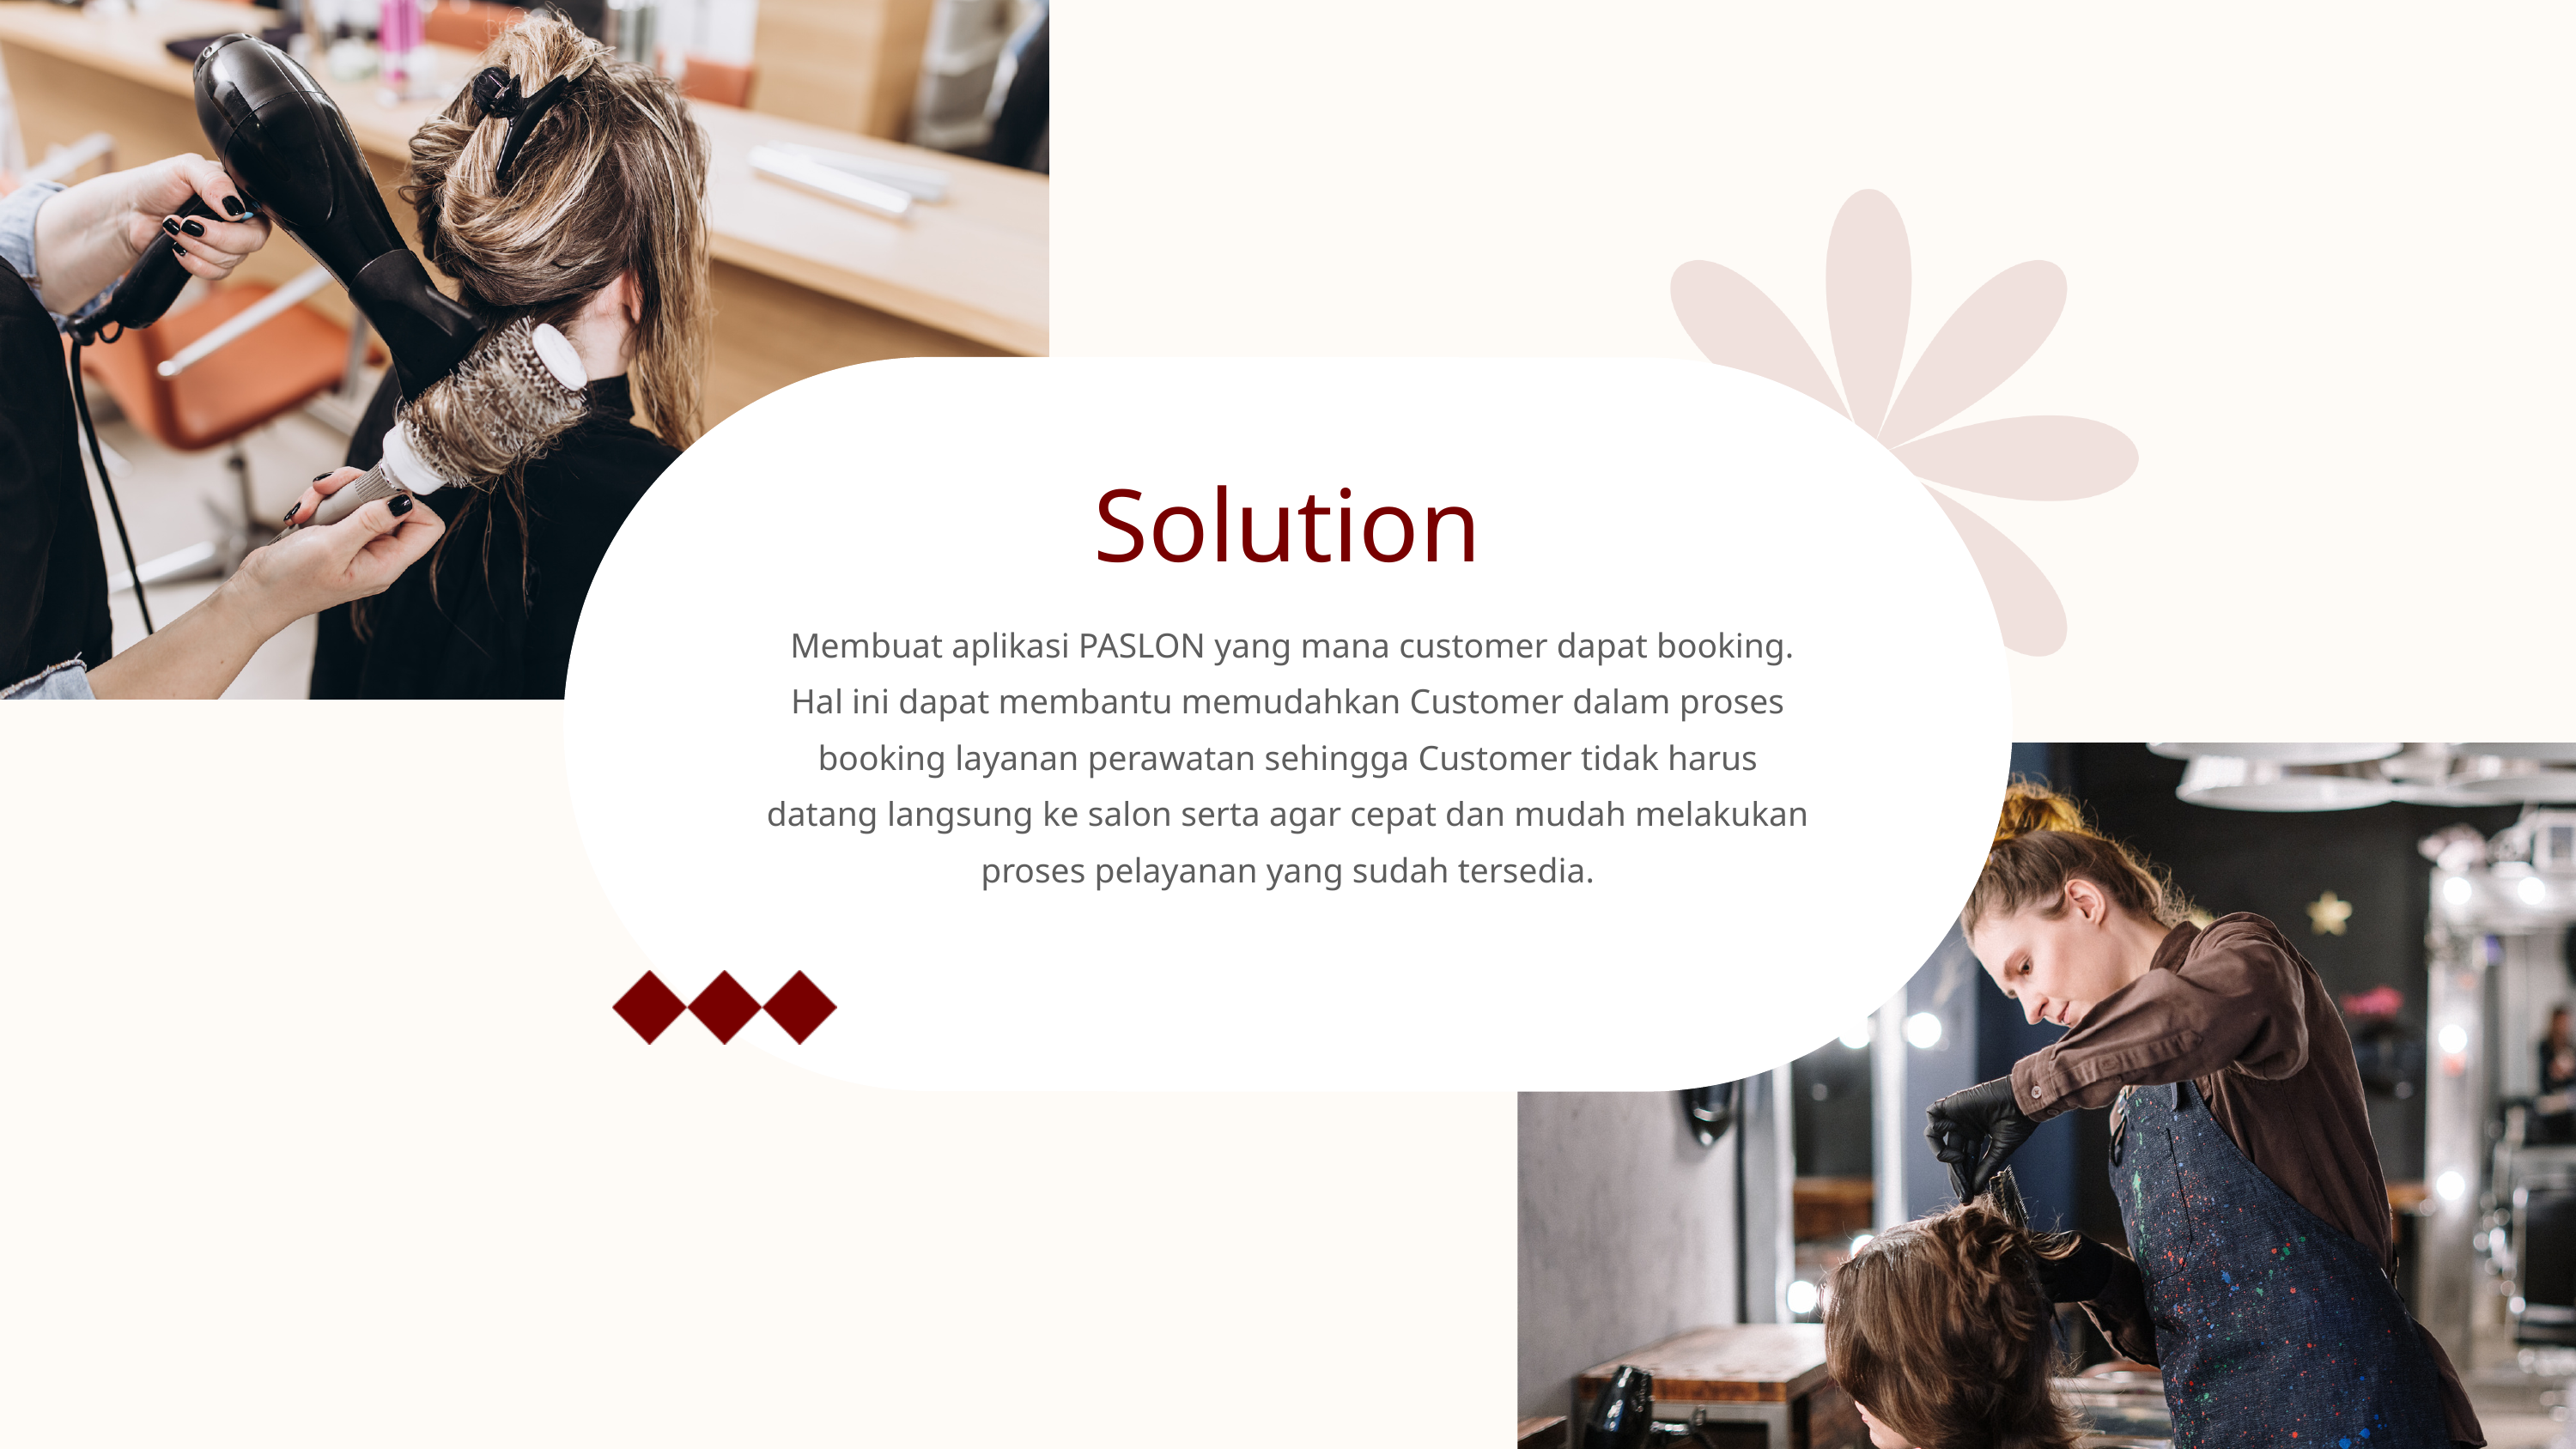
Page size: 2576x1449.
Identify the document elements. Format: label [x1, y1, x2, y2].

picture [1509, 98, 2576, 1449]
text_box [1197, 276, 1933, 1173]
picture [0, 0, 1049, 700]
picture [612, 970, 837, 1046]
text_box [643, 276, 1195, 1173]
